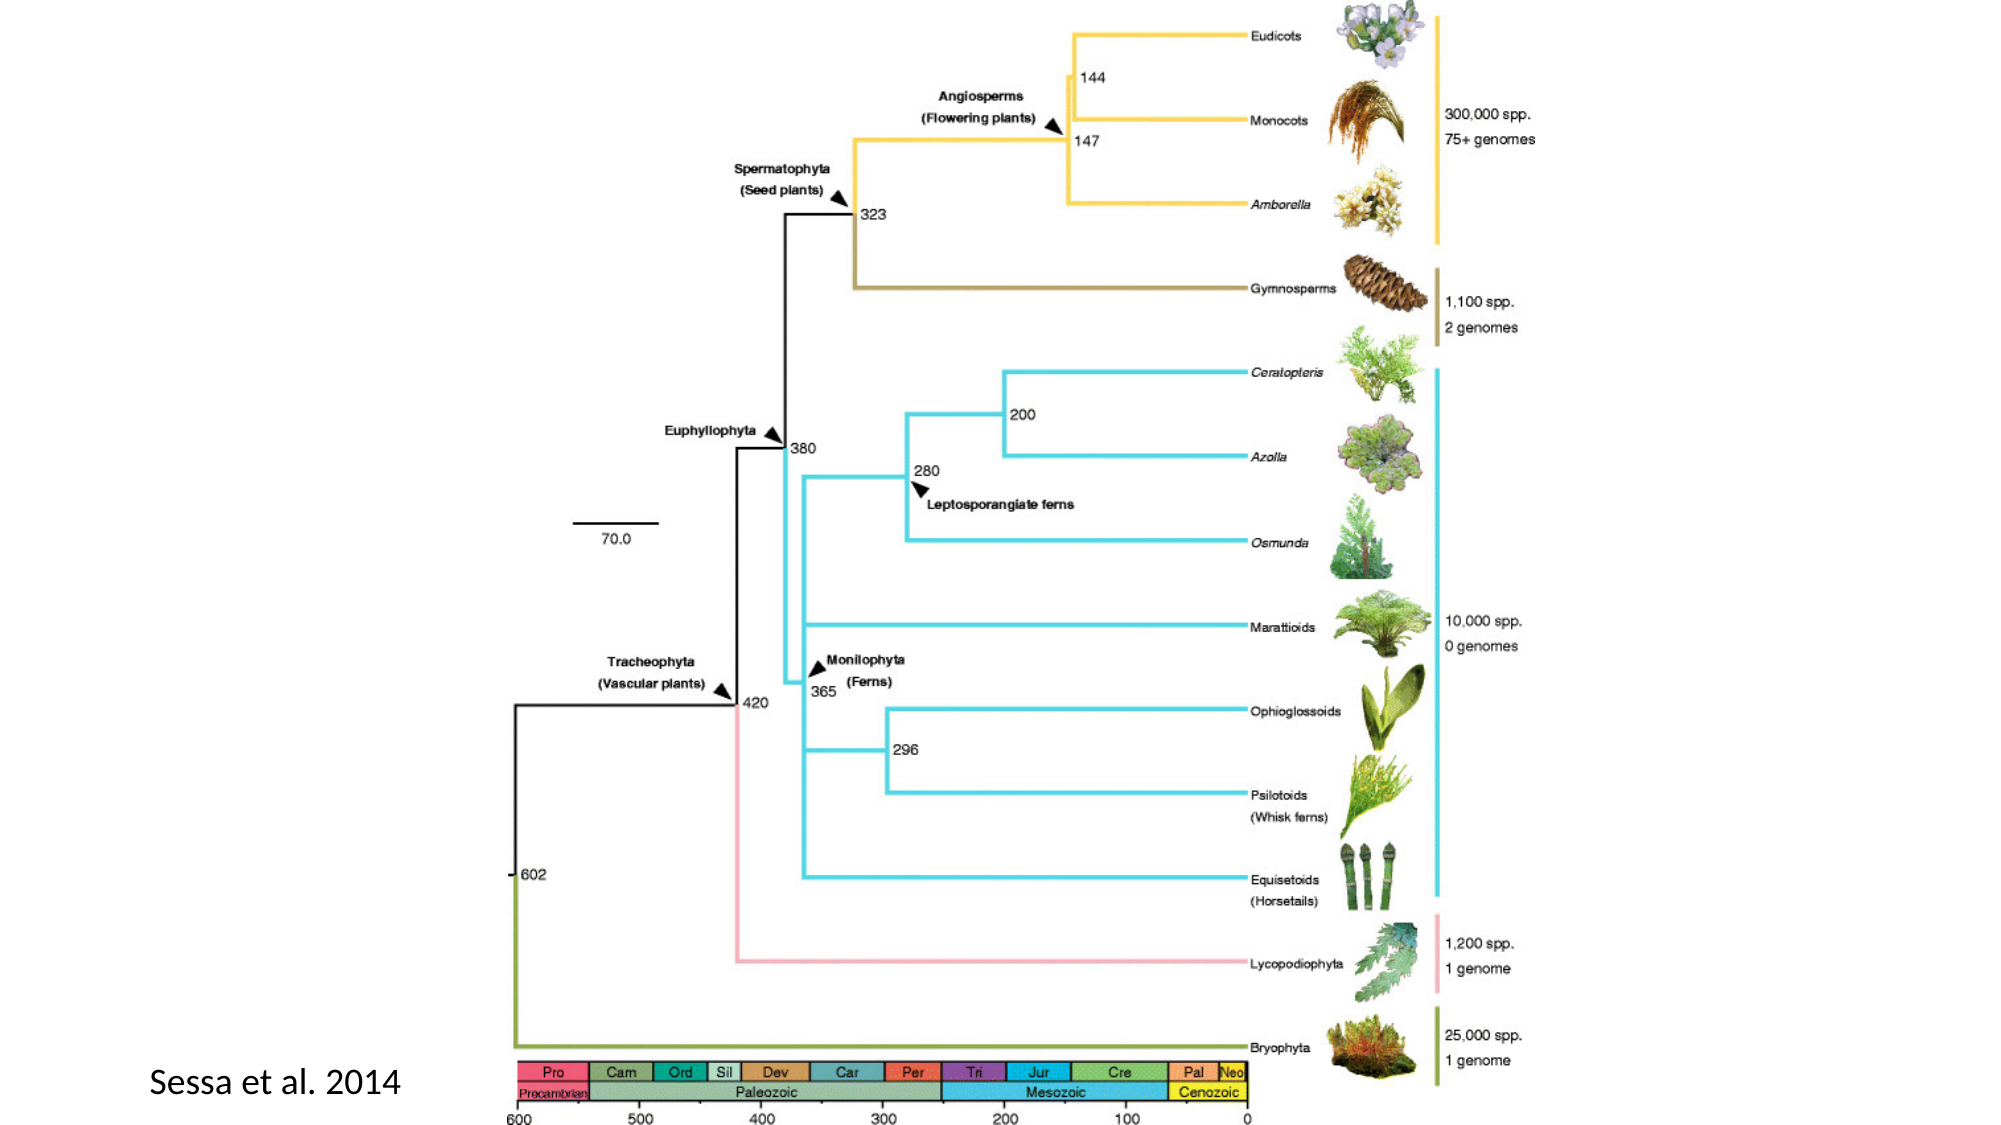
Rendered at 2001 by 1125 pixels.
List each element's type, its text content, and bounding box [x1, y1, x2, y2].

picture [507, 0, 1535, 1125]
text_box Sessa et al. 2014 [134, 1049, 417, 1110]
